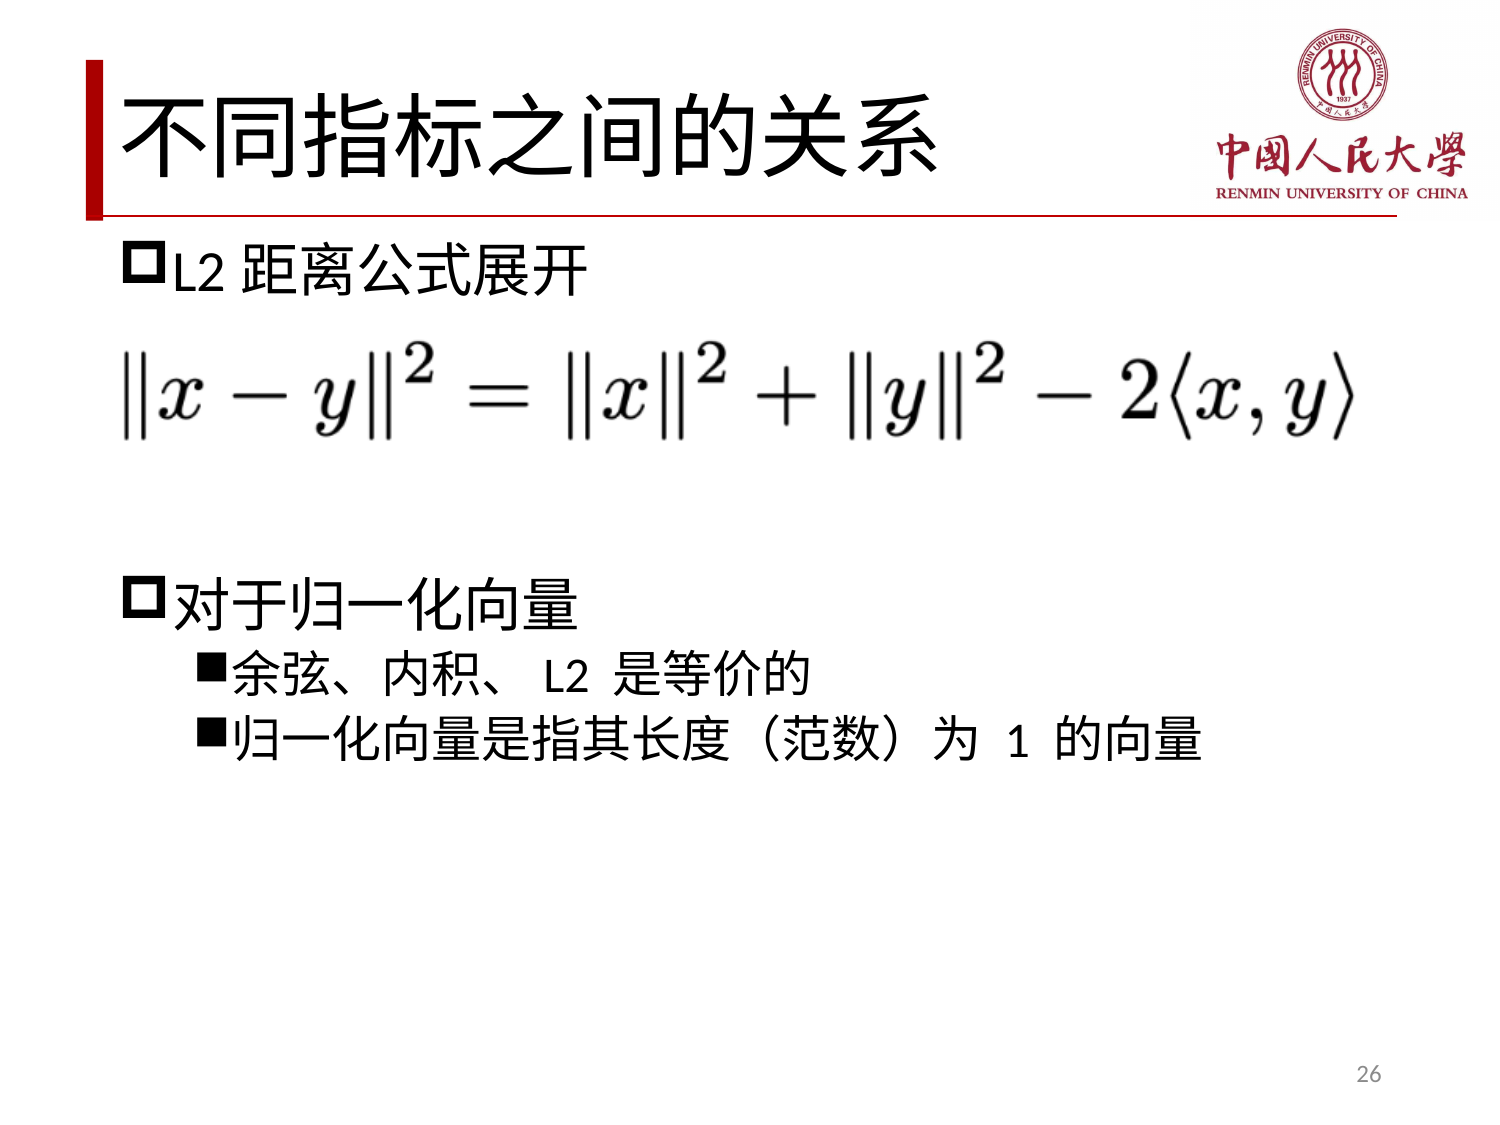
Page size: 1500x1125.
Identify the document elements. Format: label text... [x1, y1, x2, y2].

title 不同指标之间的关系 [103, 59, 1397, 221]
slide_number 26 [1059, 1042, 1397, 1103]
list L2距离公式展开 对于归一化向量 余弦、内积、L2 是等价的 归一化向量是指其长度（范数）为 1 的向量 [103, 469, 1397, 1014]
picture [1190, 0, 1500, 221]
picture [90, 310, 1397, 469]
list L2距离公式展开 对于归一化向量 余弦、内积、L2 是等价的 归一化向量是指其长度（范数）为 1 的向量 [103, 233, 1397, 310]
